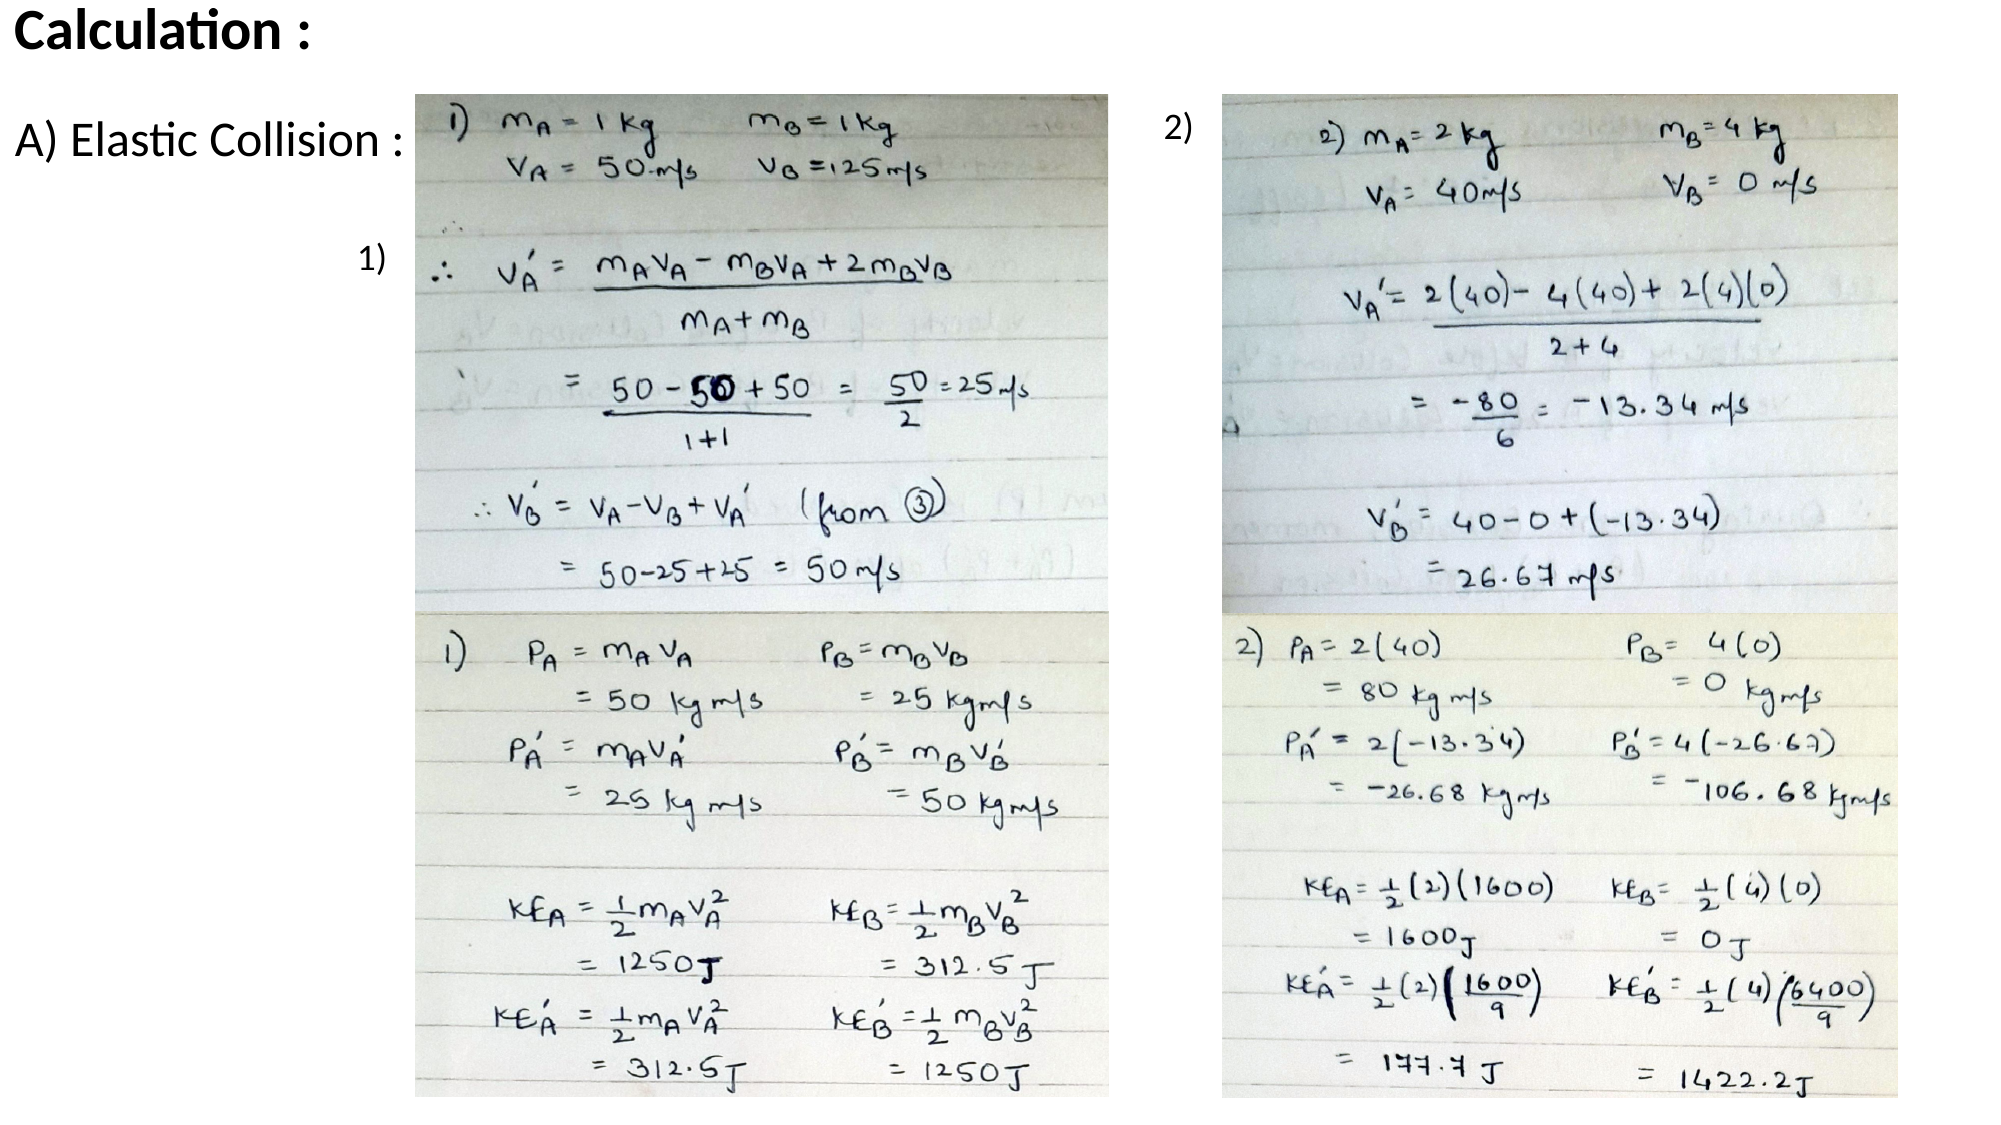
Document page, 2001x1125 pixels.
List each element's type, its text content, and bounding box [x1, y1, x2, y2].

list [415, 94, 1109, 611]
text_box 1) [342, 225, 415, 286]
text_box 2) [1148, 94, 1222, 155]
picture [1222, 94, 1898, 1098]
picture [415, 611, 1109, 1097]
text_box Calculation : A) Elastic Collision : [0, 0, 831, 174]
